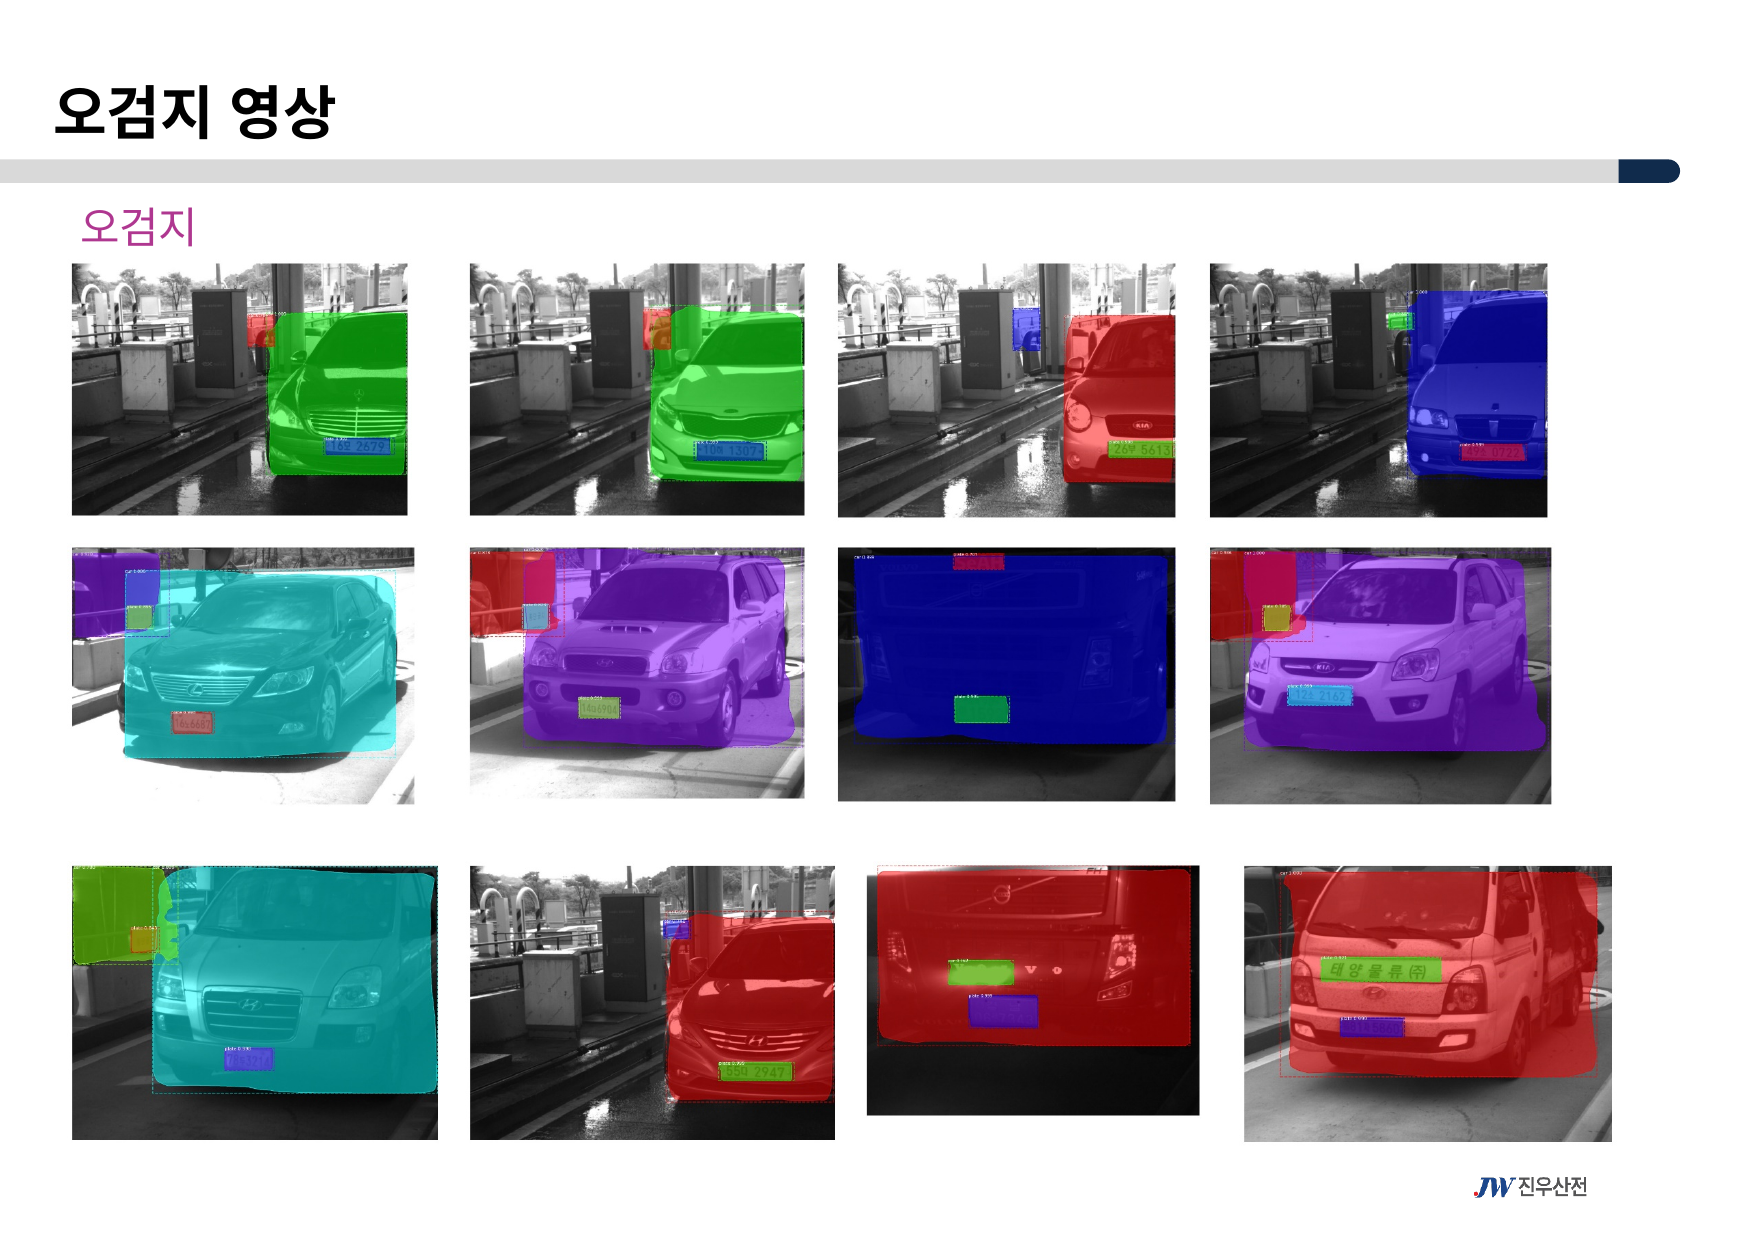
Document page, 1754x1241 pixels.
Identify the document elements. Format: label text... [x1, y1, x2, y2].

picture [1239, 861, 1617, 1147]
picture [67, 259, 412, 520]
picture [1465, 1172, 1596, 1203]
picture [67, 861, 443, 1145]
text_box 오검지 영상 [38, 68, 352, 154]
picture [464, 543, 809, 803]
picture [1204, 543, 1556, 809]
picture [464, 259, 809, 520]
picture [67, 543, 419, 809]
picture [833, 543, 1180, 806]
picture [833, 259, 1180, 522]
picture [861, 861, 1204, 1120]
text_box 오검지 [65, 193, 213, 260]
picture [464, 861, 840, 1145]
picture [1204, 259, 1552, 522]
